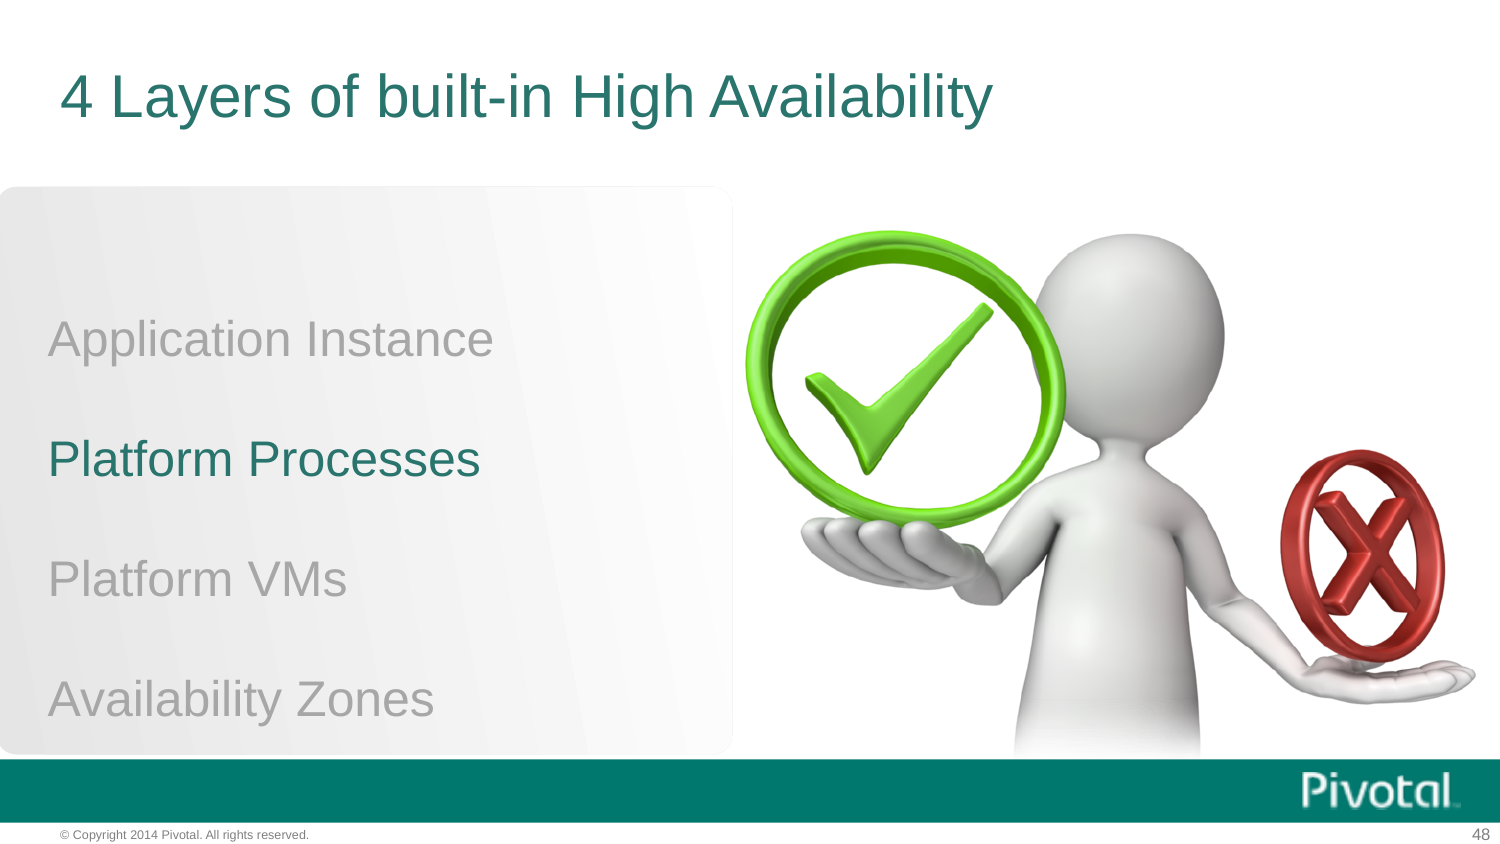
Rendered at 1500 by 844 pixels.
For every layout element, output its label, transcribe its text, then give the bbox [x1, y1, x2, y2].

text_box Application Instance Platform Processes Platform VMs Availability Zones [33, 246, 607, 727]
picture [719, 206, 1486, 762]
picture [1302, 772, 1461, 810]
text_box [0, 186, 732, 755]
title 4 Layers of built-in High Availability [59, 56, 1441, 145]
slide_number 48 [1402, 823, 1492, 844]
